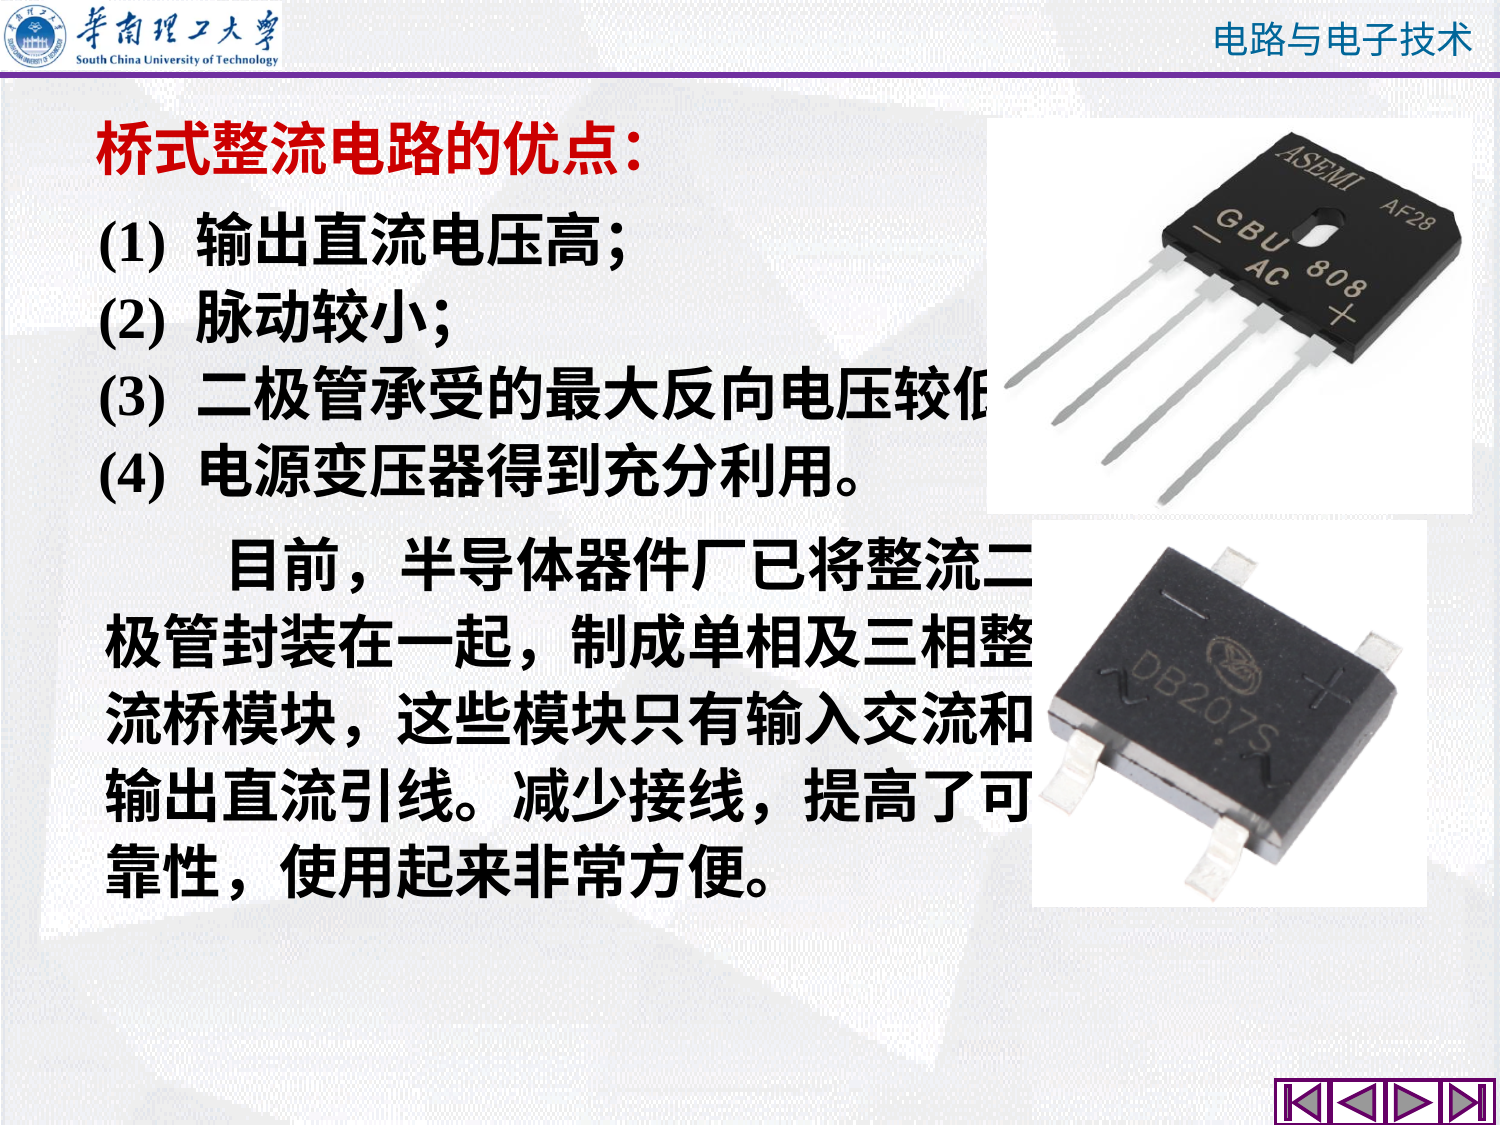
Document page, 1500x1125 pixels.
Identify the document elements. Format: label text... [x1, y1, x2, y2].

text_box 桥式整流电路的优点： [80, 104, 693, 190]
picture [1, 78, 1500, 1125]
picture [1, 0, 1500, 72]
text_box (1) 输出直流电压高； (2) 脉动较小； (3) 二极管承受的最大反向电压较低； (4) 电源变压器得到充分利用。 [54, 188, 987, 512]
text_box 目前，半导体器件厂已将整流二极管封装在一起，制成单相及三相整流桥模块，这些模块只有输入交流和输出直流引线。减少接线，提高了可靠性，使用起来非常方便。 [90, 513, 1103, 913]
